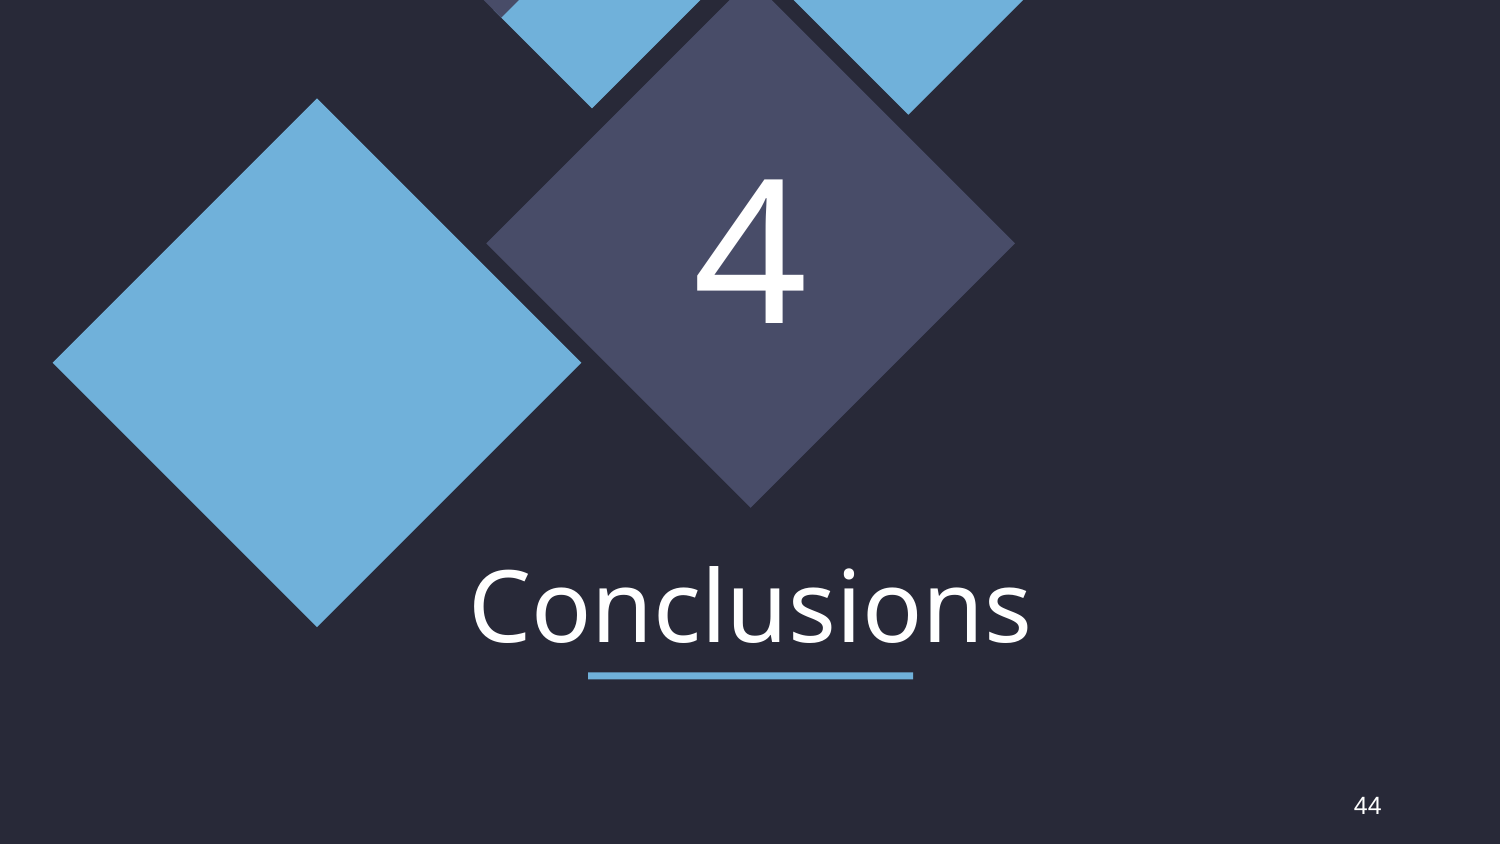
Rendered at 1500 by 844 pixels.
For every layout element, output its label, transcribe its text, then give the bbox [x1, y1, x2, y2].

title 4 [573, 157, 928, 330]
slide_number 44 [1059, 782, 1397, 828]
text_box [588, 672, 914, 680]
title Conclusions [365, 541, 1137, 664]
